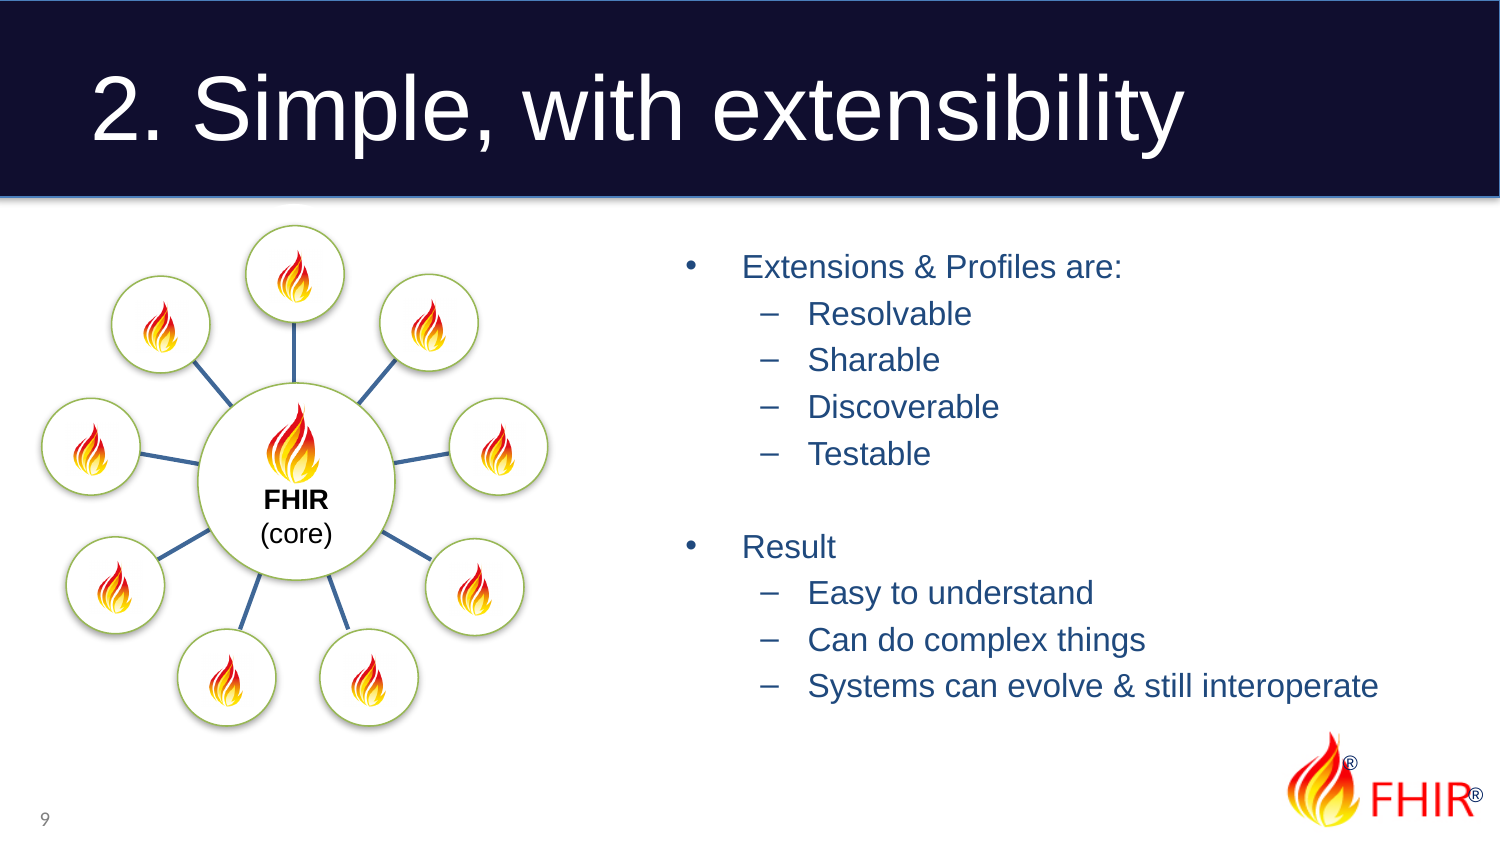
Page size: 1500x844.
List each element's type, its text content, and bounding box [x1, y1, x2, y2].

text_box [41, 398, 141, 496]
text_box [379, 274, 479, 372]
list Extensions & Profiles are: Resolvable Sharable Discoverable Testable Result Easy to understand Can do complex things Systems can evolve & still interoperate [670, 238, 1500, 779]
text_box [65, 536, 165, 634]
title 2. Simple, with extensibility [75, 33, 1425, 175]
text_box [177, 628, 277, 727]
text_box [111, 275, 211, 374]
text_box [245, 225, 345, 323]
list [7, 203, 581, 745]
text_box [319, 628, 419, 727]
picture [1279, 779, 1481, 833]
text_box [197, 382, 396, 581]
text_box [449, 398, 548, 496]
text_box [425, 538, 525, 636]
